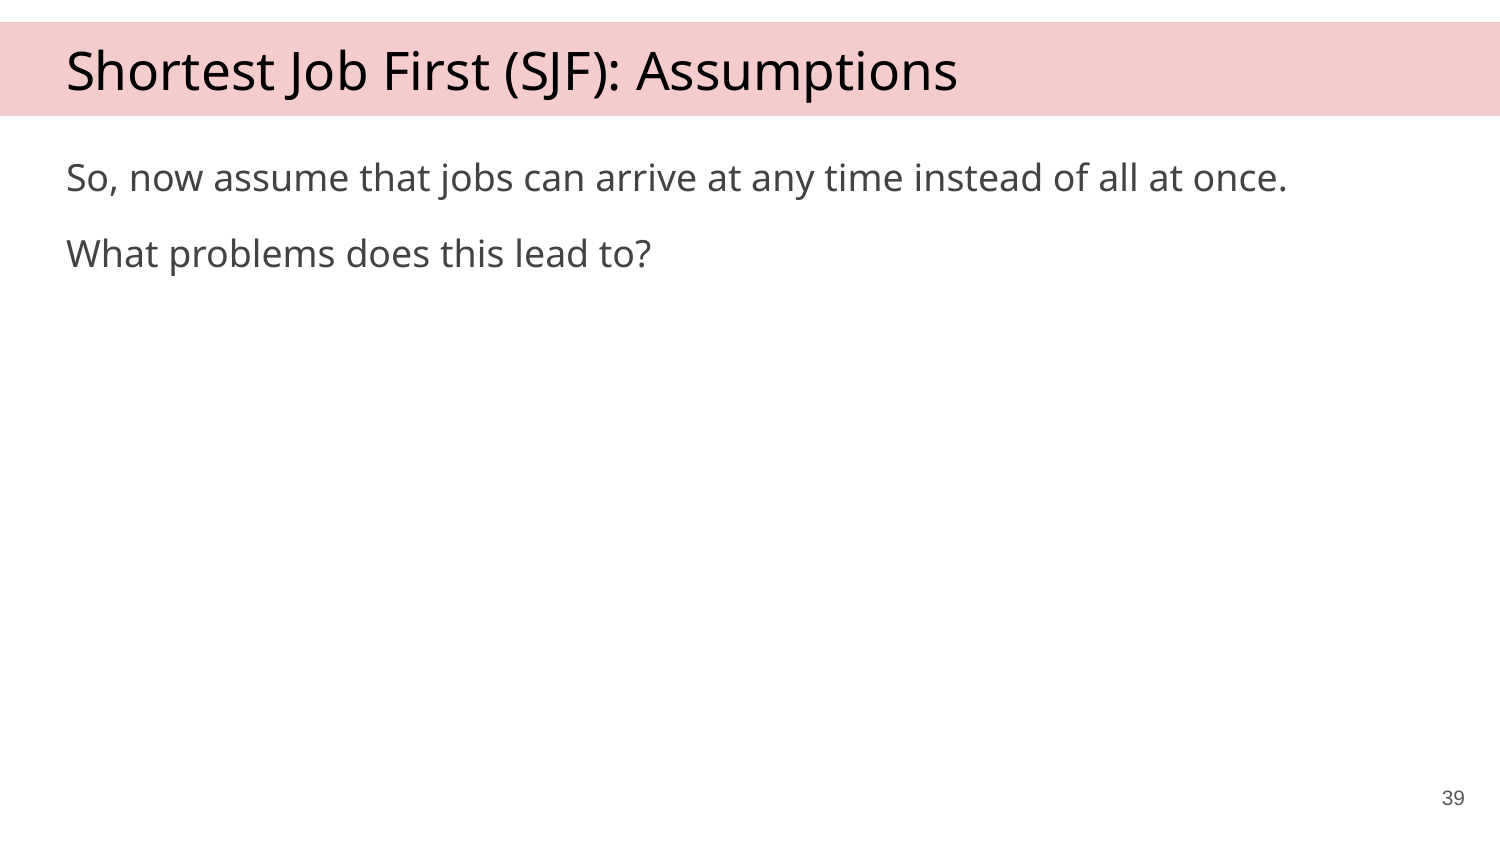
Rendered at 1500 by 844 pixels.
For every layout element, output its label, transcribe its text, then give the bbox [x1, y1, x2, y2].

slide_number 39 [1389, 764, 1480, 830]
title Shortest Job First (SJF): Assumptions [51, 22, 1449, 116]
list So, now assume that jobs can arrive at any time instead of all at once. What problems does this lead to? [51, 131, 1449, 765]
